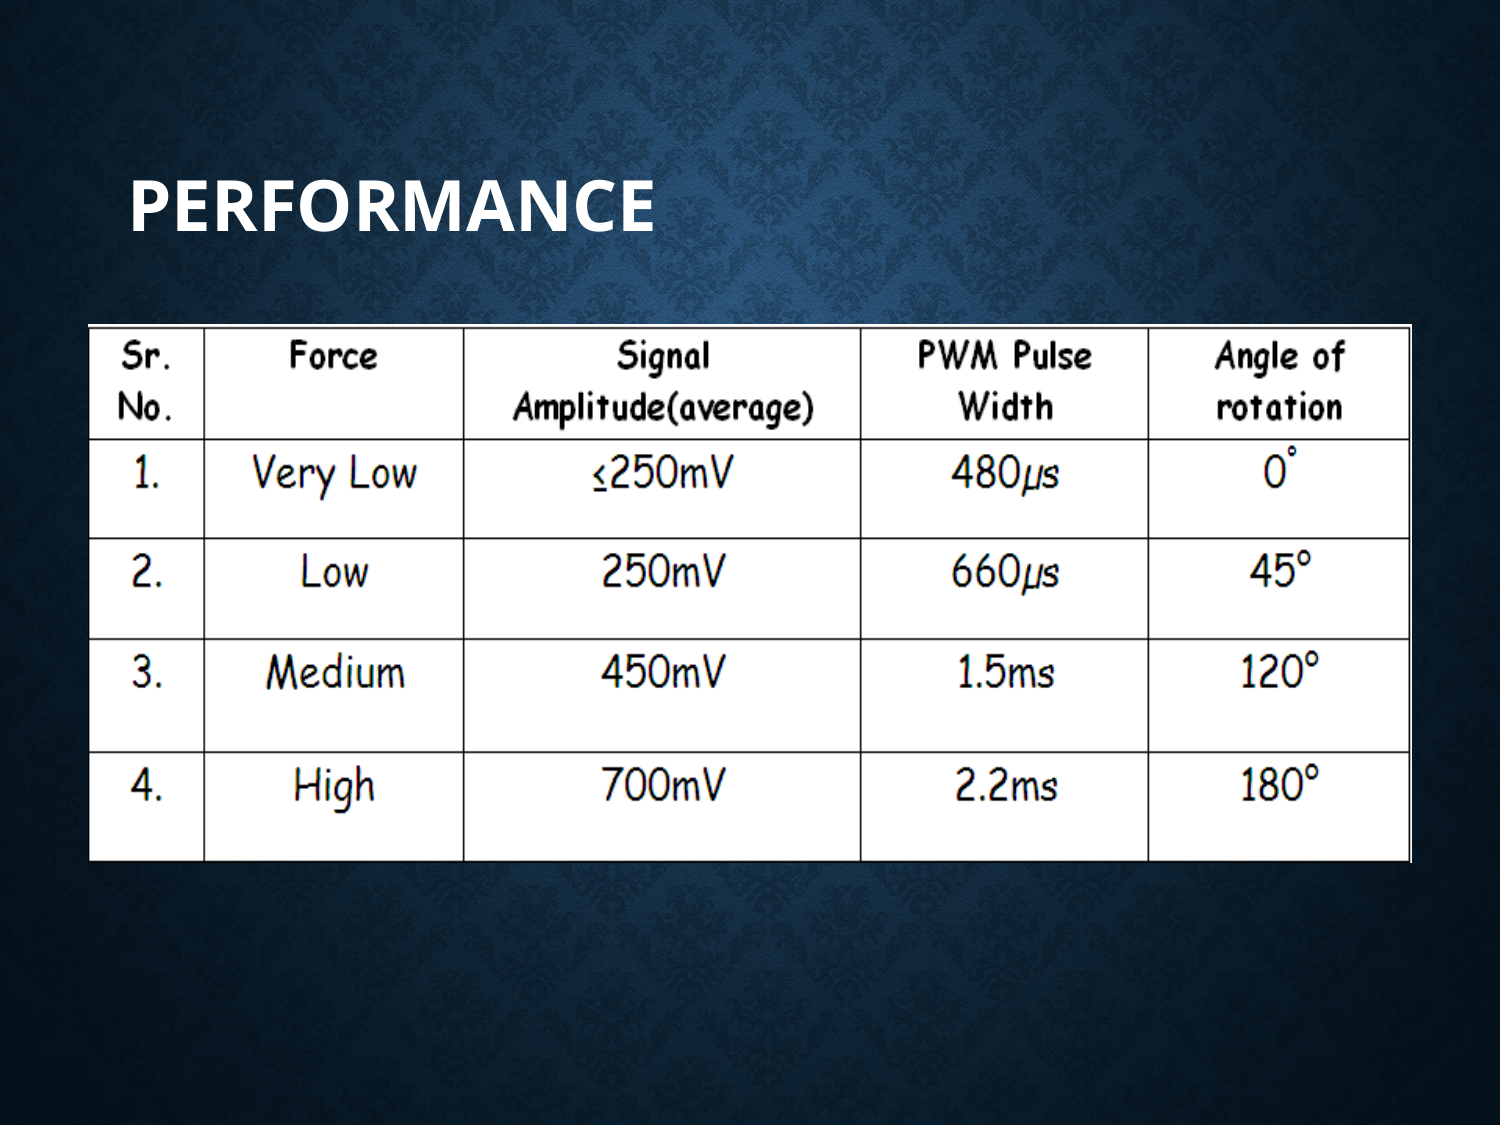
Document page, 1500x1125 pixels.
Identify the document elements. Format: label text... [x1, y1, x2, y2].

picture [87, 323, 1413, 863]
title PERFORMANCE [112, 99, 1387, 318]
